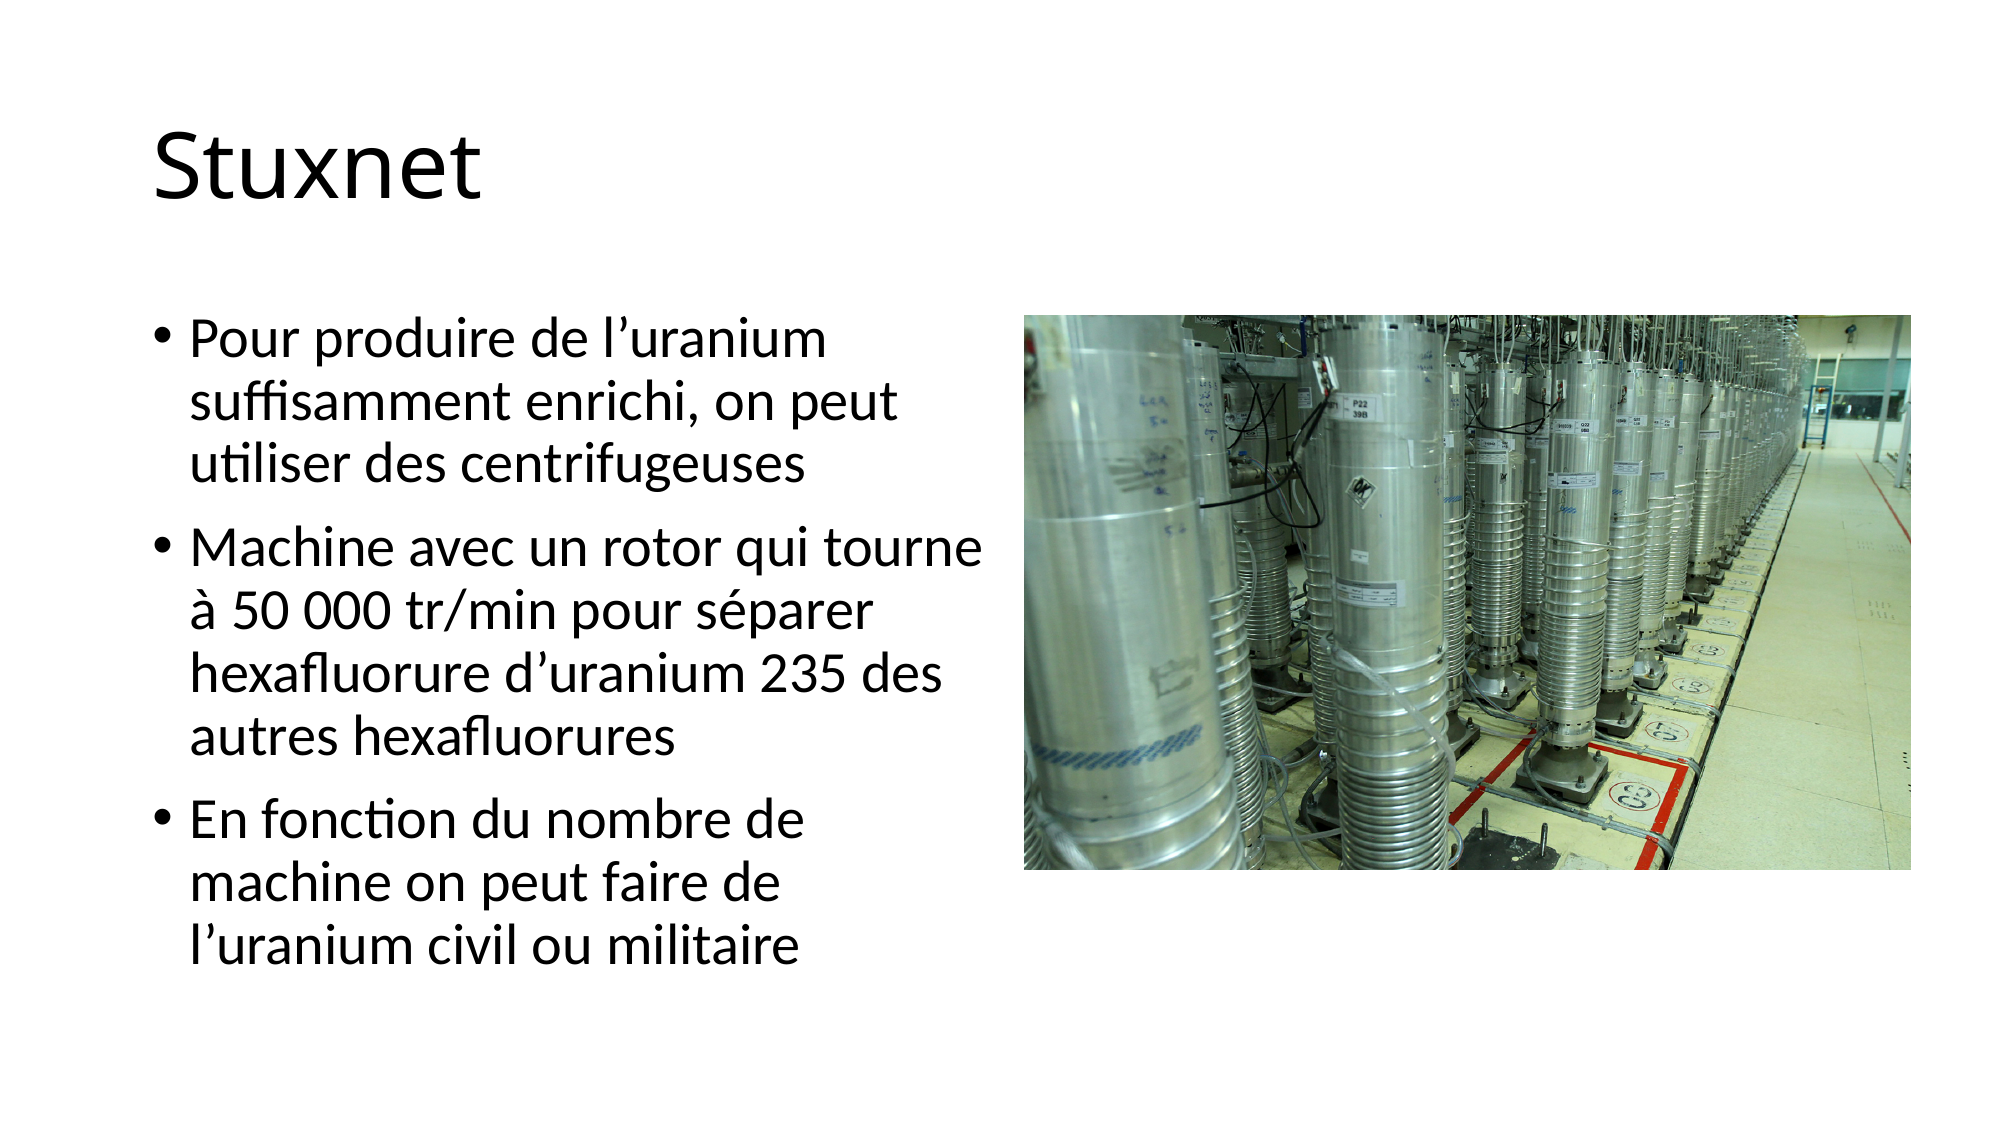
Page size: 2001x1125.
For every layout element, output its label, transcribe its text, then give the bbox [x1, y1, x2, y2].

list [1024, 315, 1911, 870]
text_box Pour produire de l’uranium suffisamment enrichi, on peut utiliser des centrifugeuses Machine avec un rotor qui tourne à 50 000 tr/min pour séparer hexafluorure d’uranium 235 des autres hexafluorures En fonction du nombre de machine on peut faire de l’uranium civil ou militaire [137, 299, 1025, 1014]
title Stuxnet [137, 59, 1863, 278]
